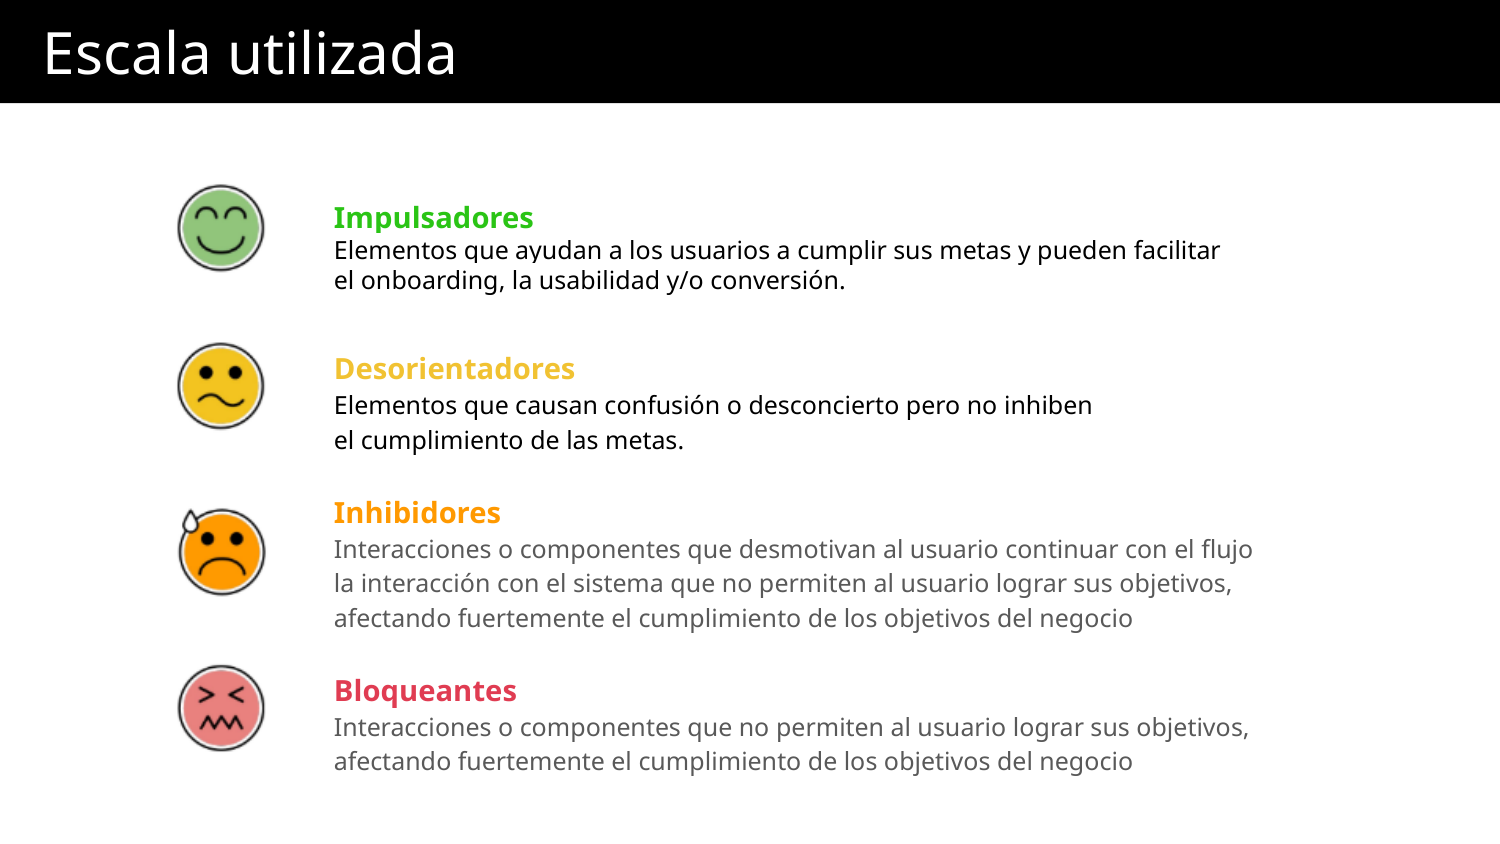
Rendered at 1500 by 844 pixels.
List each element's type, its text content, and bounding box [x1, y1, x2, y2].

title Escala utilizada [27, 1, 1426, 96]
list Impulsadores Elementos que ayudan a los usuarios a cumplir sus metas y pueden facilitar el onboarding, la usabilidad y/o conversión. Desorientadores Elementos que causan confusión o desconcierto pero no inhiben el cumplimiento de las metas. Inhibidores Interacciones o componentes que desmotivan al usuario continuar con el flujo la interacción con el sistema que no permiten al usuario lograr sus objetivos, afectando fuertemente el cumplimiento de los objetivos del negocio Bloqueantes Interacciones o componentes que no permiten al usuario lograr sus objetivos, afectando fuertemente el cumplimiento de los objetivos del negocio [319, 179, 1377, 788]
text_box [0, 0, 1500, 104]
picture [170, 166, 281, 775]
